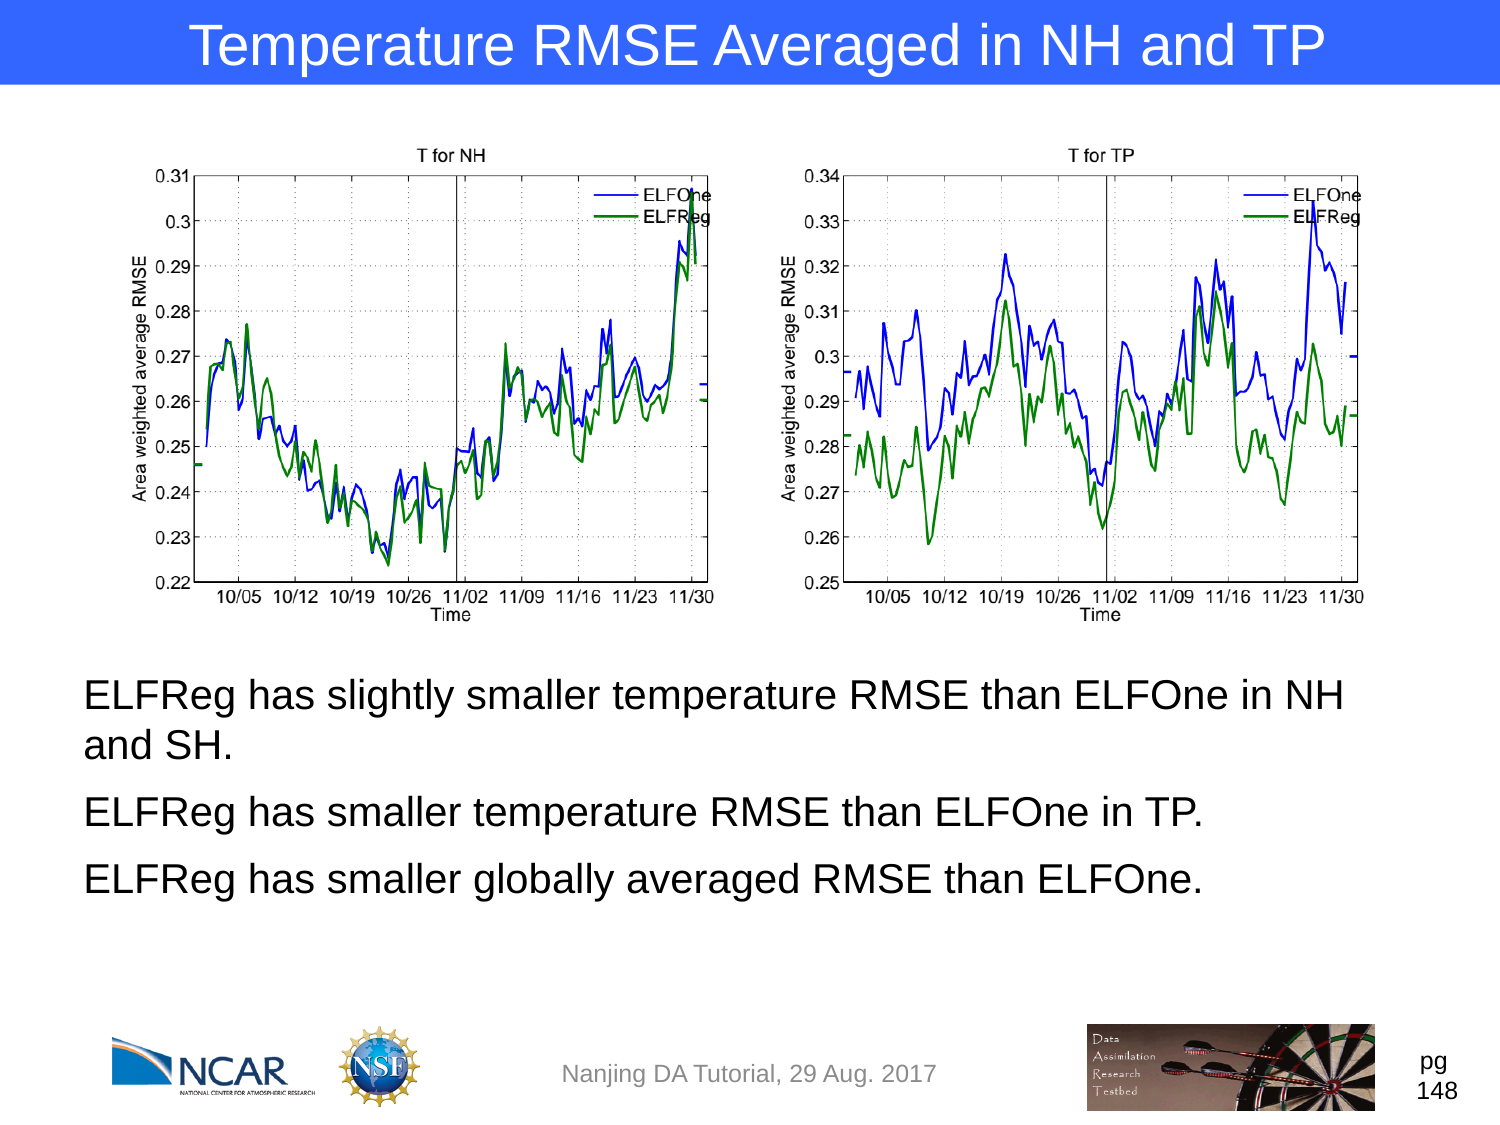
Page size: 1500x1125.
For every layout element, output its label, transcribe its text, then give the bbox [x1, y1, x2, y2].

footer Nanjing DA Tutorial, 29 Aug. 2017 [512, 1042, 988, 1103]
picture [112, 1037, 315, 1095]
text_box ELFReg has slightly smaller temperature RMSE than ELFOne in NH and SH. ELFReg has smaller temperature RMSE than ELFOne in TP. ELFReg has smaller globally averaged RMSE than ELFOne. [68, 660, 1417, 875]
picture [124, 137, 717, 633]
picture [337, 1024, 421, 1108]
text_box Temperature RMSE Averaged in NH and TP [0, 0, 1500, 85]
picture [1087, 1024, 1375, 1111]
picture [774, 137, 1366, 633]
